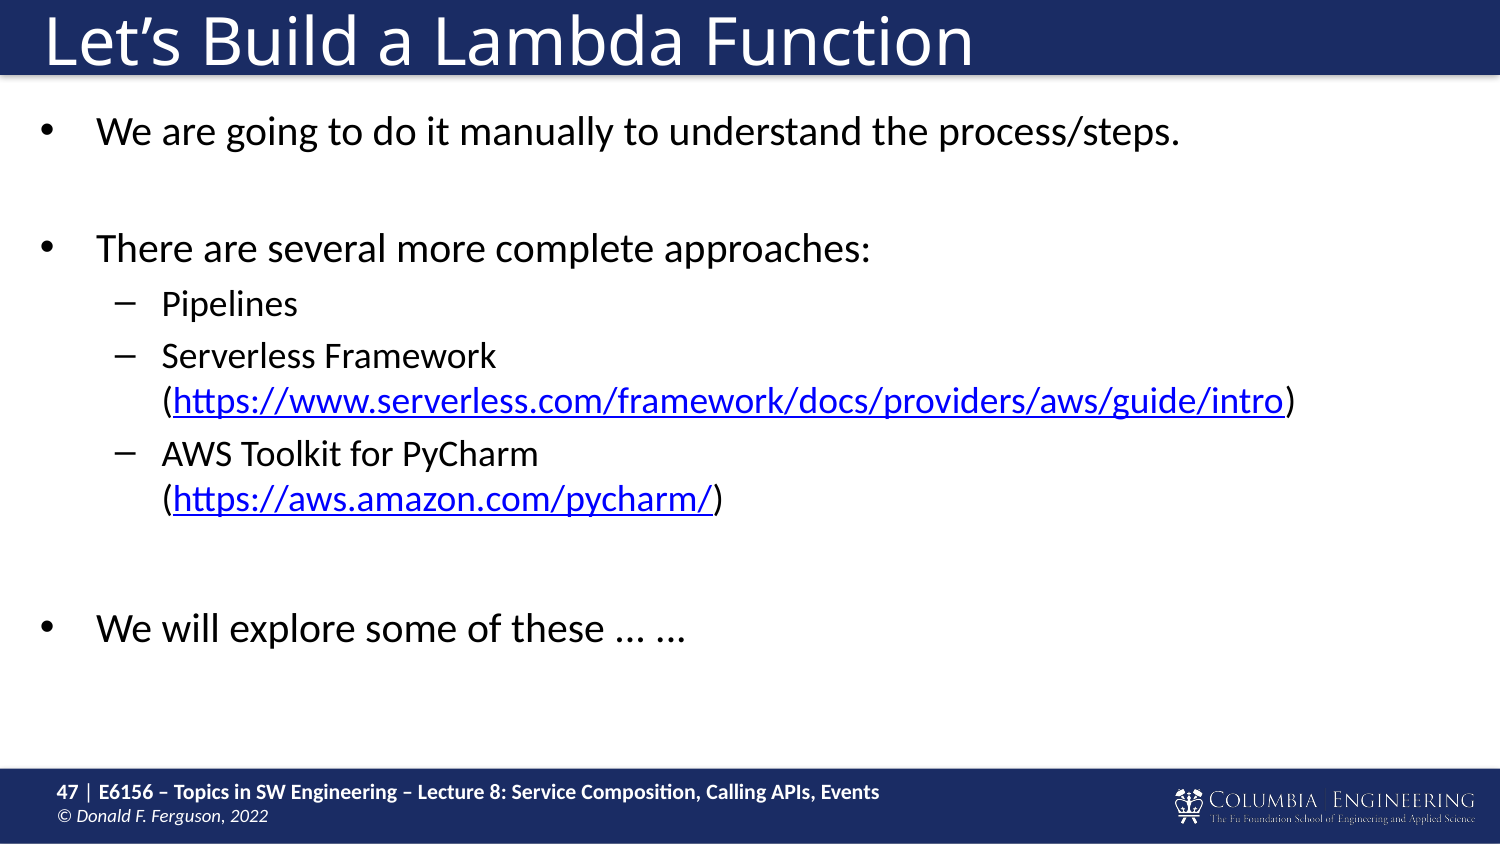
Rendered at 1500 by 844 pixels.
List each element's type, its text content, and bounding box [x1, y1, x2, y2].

list We are going to do it manually to understand the process/steps. There are several more complete approaches: Pipelines Serverless Framework (https://www.serverless.com/framework/docs/providers/aws/guide/intro) AWS Toolkit for PyCharm (https://aws.amazon.com/pycharm/) We will explore some of these ... ... [24, 96, 1475, 760]
title Let’s Build a Lambda Function [28, 0, 1450, 73]
